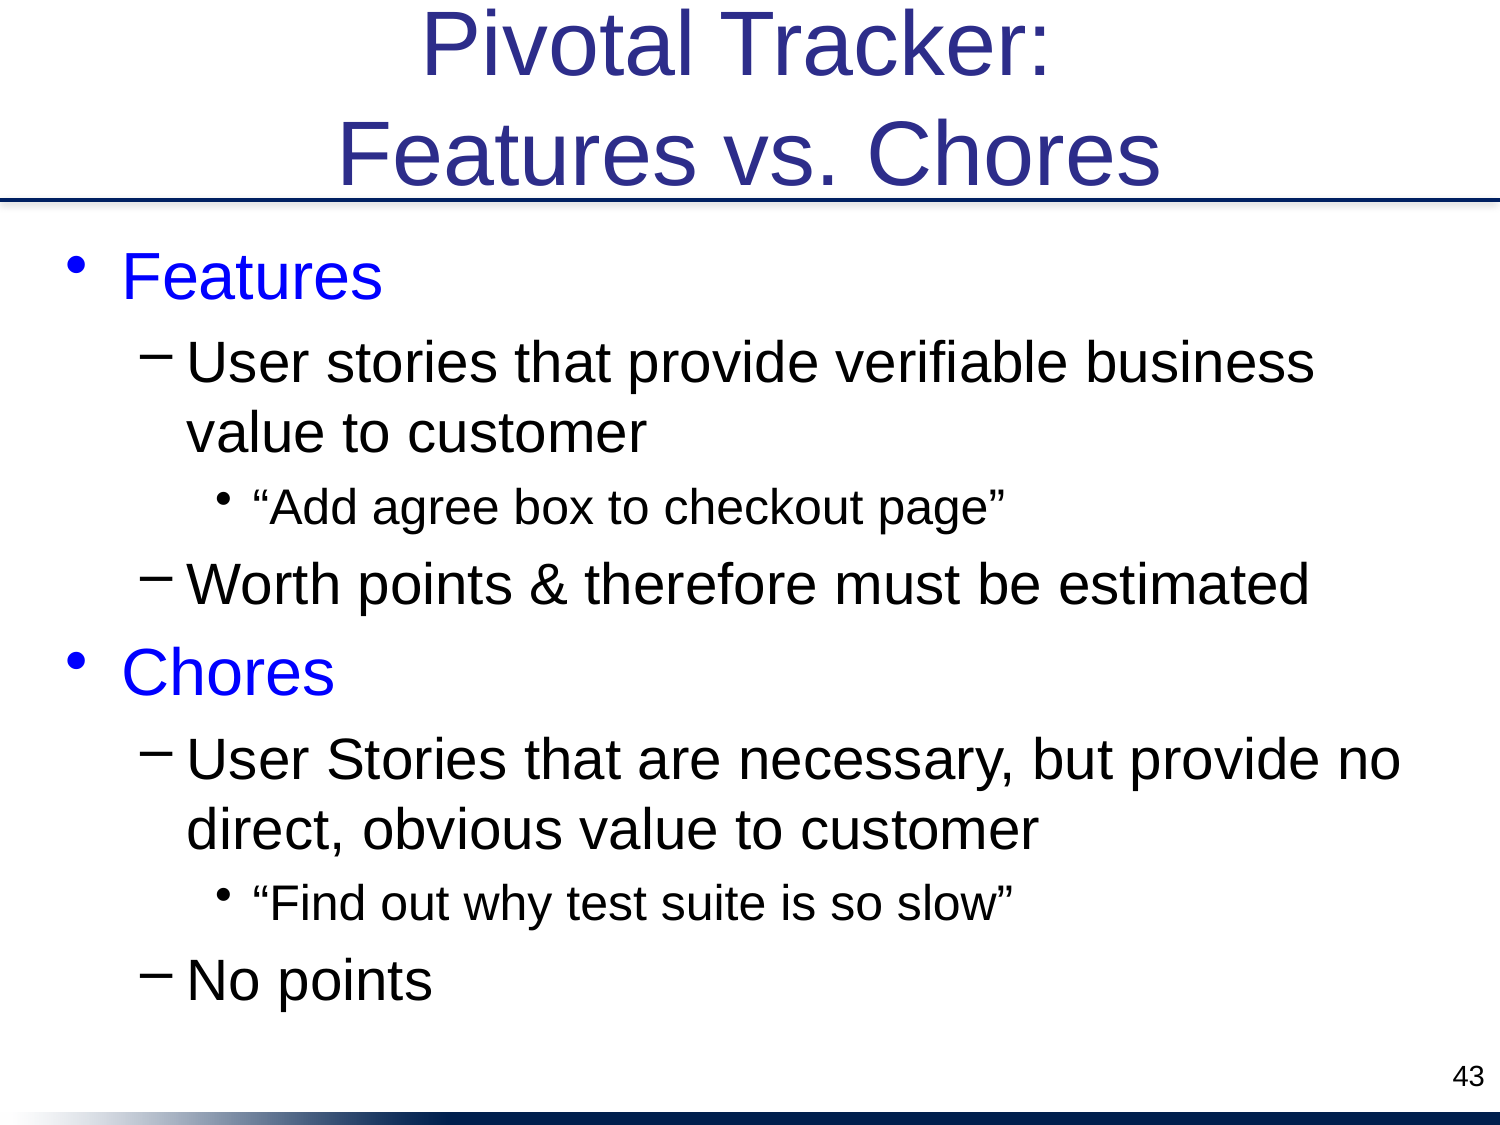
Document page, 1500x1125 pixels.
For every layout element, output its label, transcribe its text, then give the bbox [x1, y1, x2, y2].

picture [0, 1112, 1149, 1125]
slide_number 43 [1149, 1049, 1500, 1125]
title Pivotal Tracker: Features vs. Chores [0, 0, 1500, 188]
list Features User stories that provide verifiable business value to customer “Add agree box to checkout page” Worth points & therefore must be estimated Chores User Stories that are necessary, but provide no direct, obvious value to customer “Find out why test suite is so slow” No points [50, 224, 1450, 1005]
